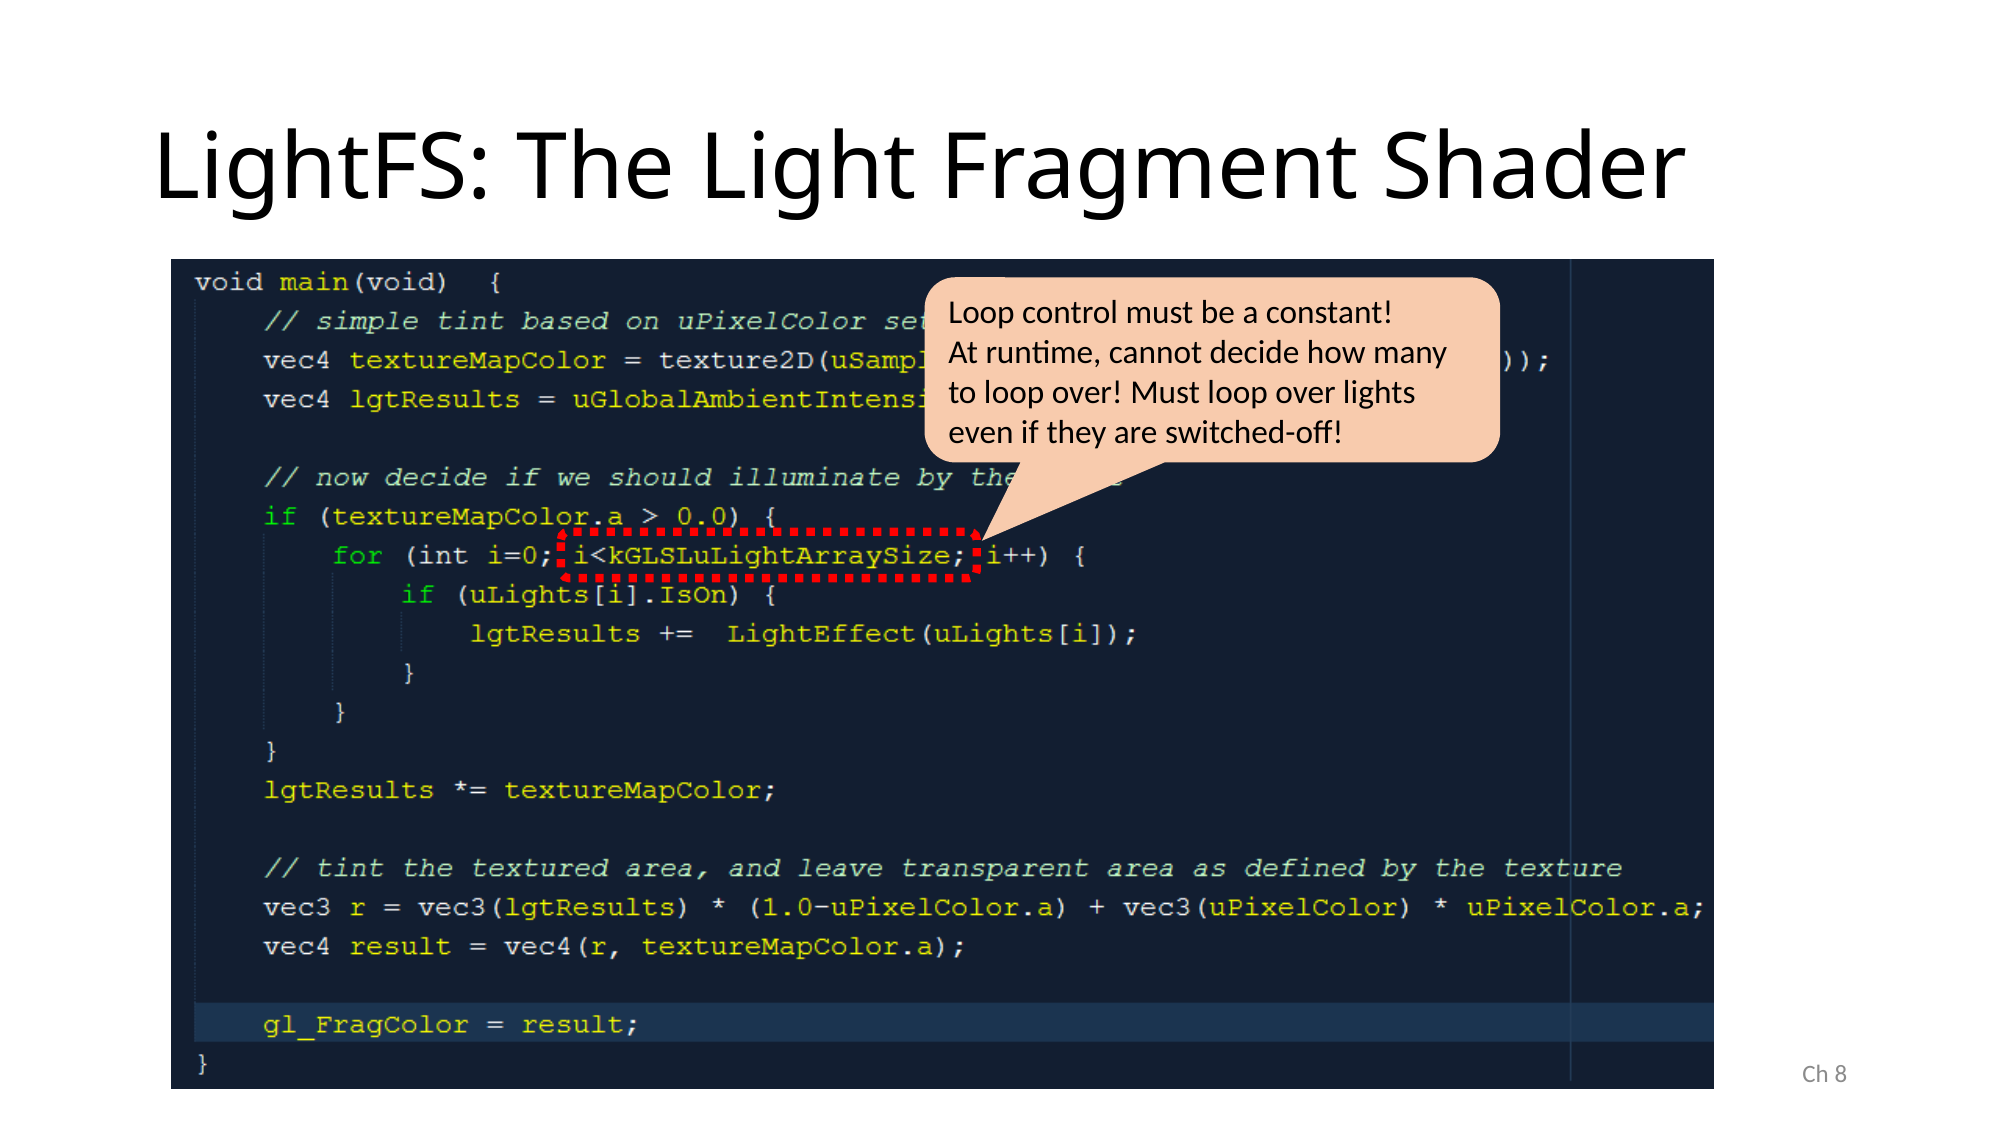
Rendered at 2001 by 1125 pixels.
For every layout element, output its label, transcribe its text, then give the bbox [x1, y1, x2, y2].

picture [171, 259, 1714, 1090]
title LightFS: The Light Fragment Shader [137, 59, 1863, 278]
